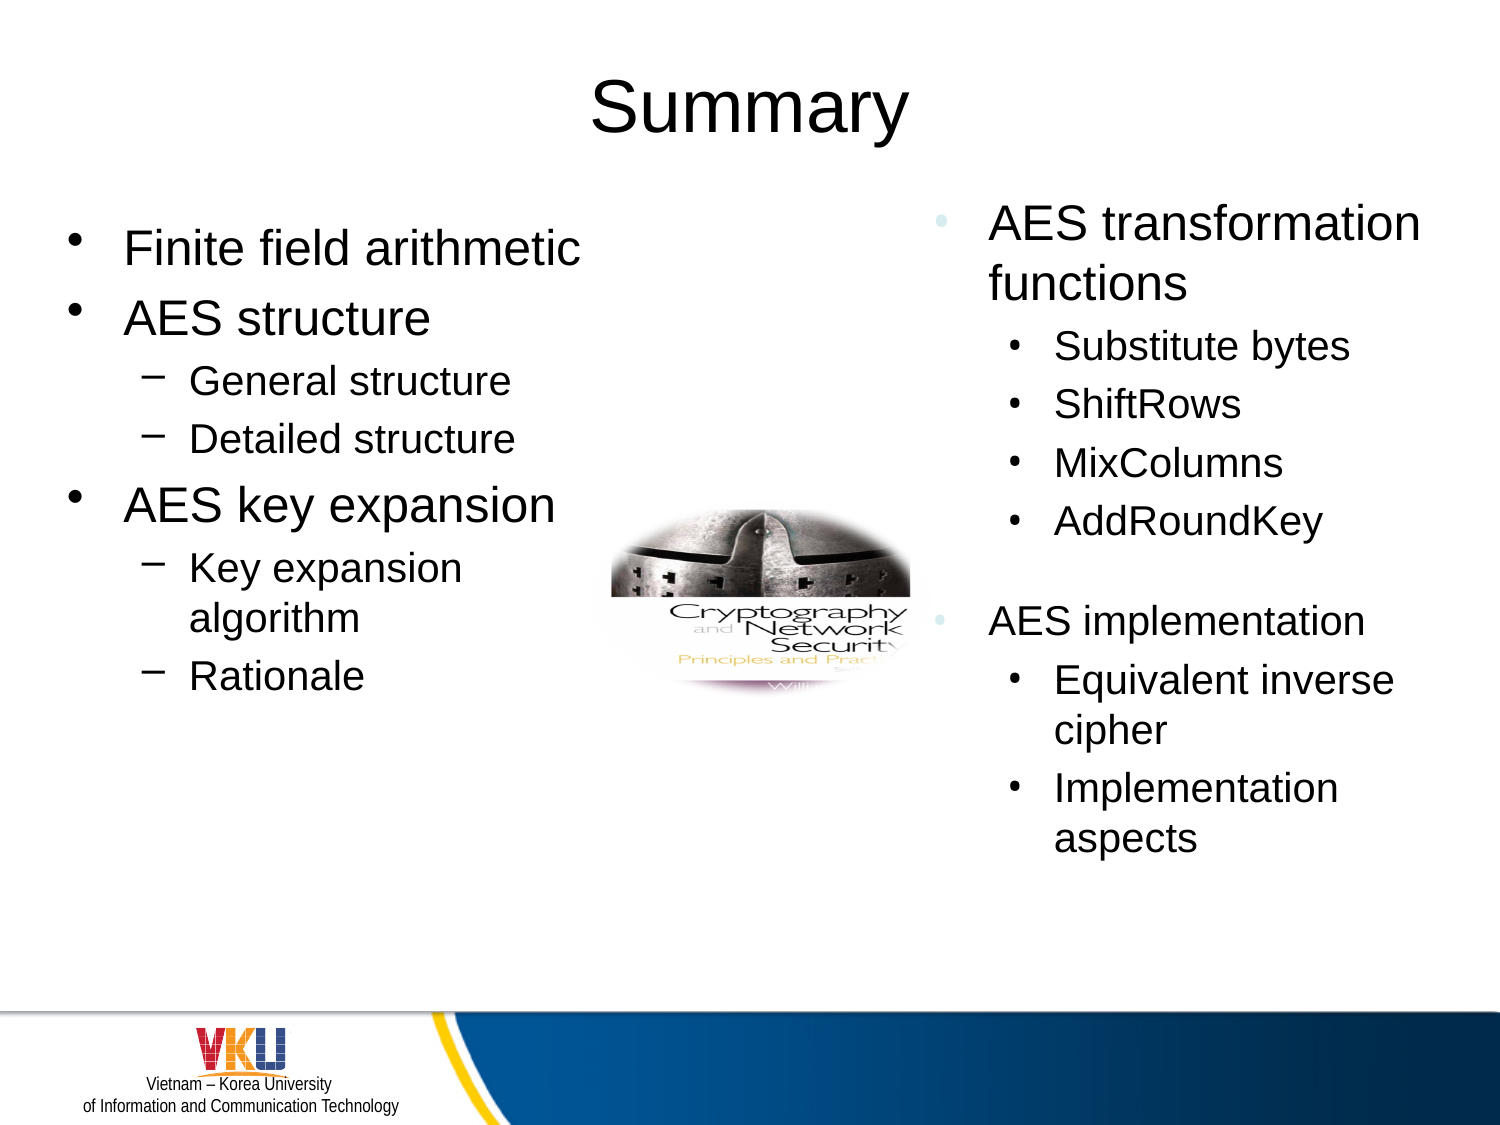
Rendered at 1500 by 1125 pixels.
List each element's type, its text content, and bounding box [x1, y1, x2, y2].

picture [0, 1011, 1500, 1125]
title Summary [75, 45, 1425, 161]
list AES transformation functions Substitute bytes ShiftRows MixColumns AddRoundKey AES implementation Equivalent inverse cipher Implementation aspects [917, 183, 1500, 984]
list Finite field arithmetic AES structure General structure Detailed structure AES key expansion Key expansion algorithm Rationale [51, 208, 637, 1021]
picture [587, 499, 934, 699]
